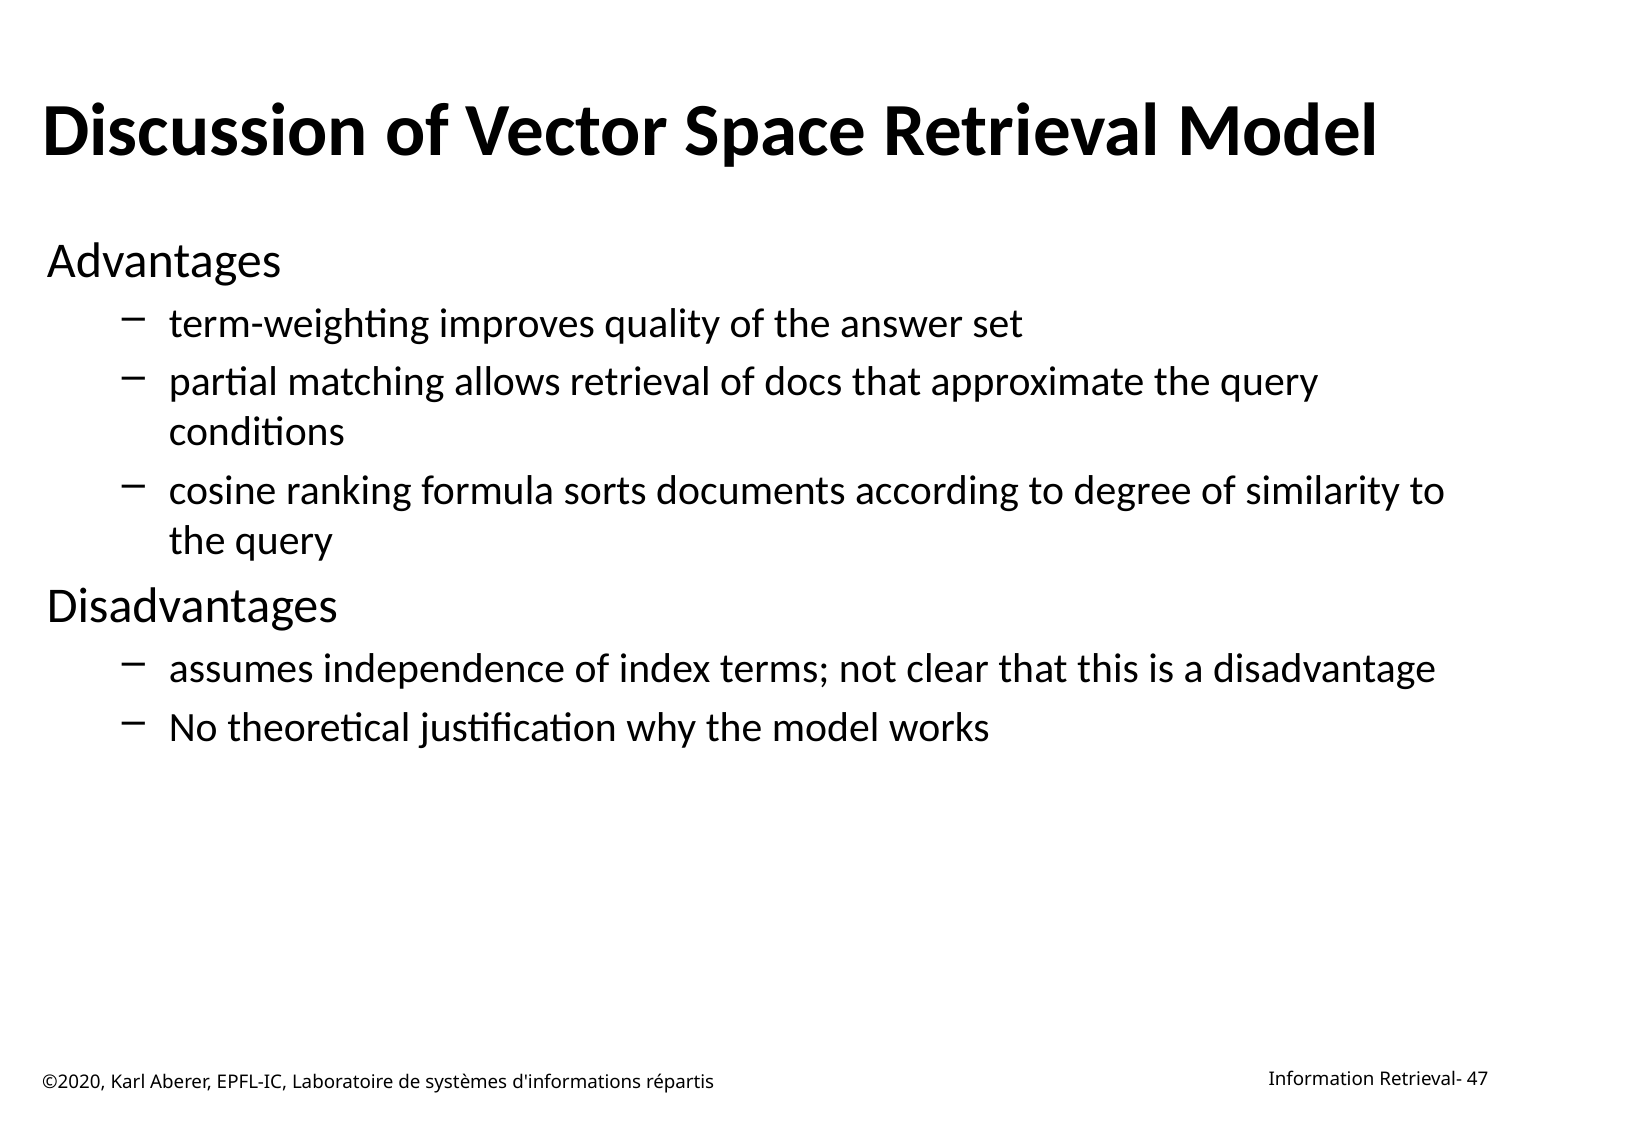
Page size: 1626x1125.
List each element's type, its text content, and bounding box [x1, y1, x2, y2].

list Advantages term-weighting improves quality of the answer set partial matching allows retrieval of docs that approximate the query conditions cosine ranking formula sorts documents according to degree of similarity to the query Disadvantages assumes independence of index terms; not clear that this is a disadvantage No theoretical justification why the model works [31, 220, 1508, 1045]
footer ©2020, Karl Aberer, EPFL-IC, Laboratoire de systèmes d'informations répartis [26, 1062, 1071, 1101]
title Discussion of Vector Space Retrieval Model [27, 50, 1504, 200]
